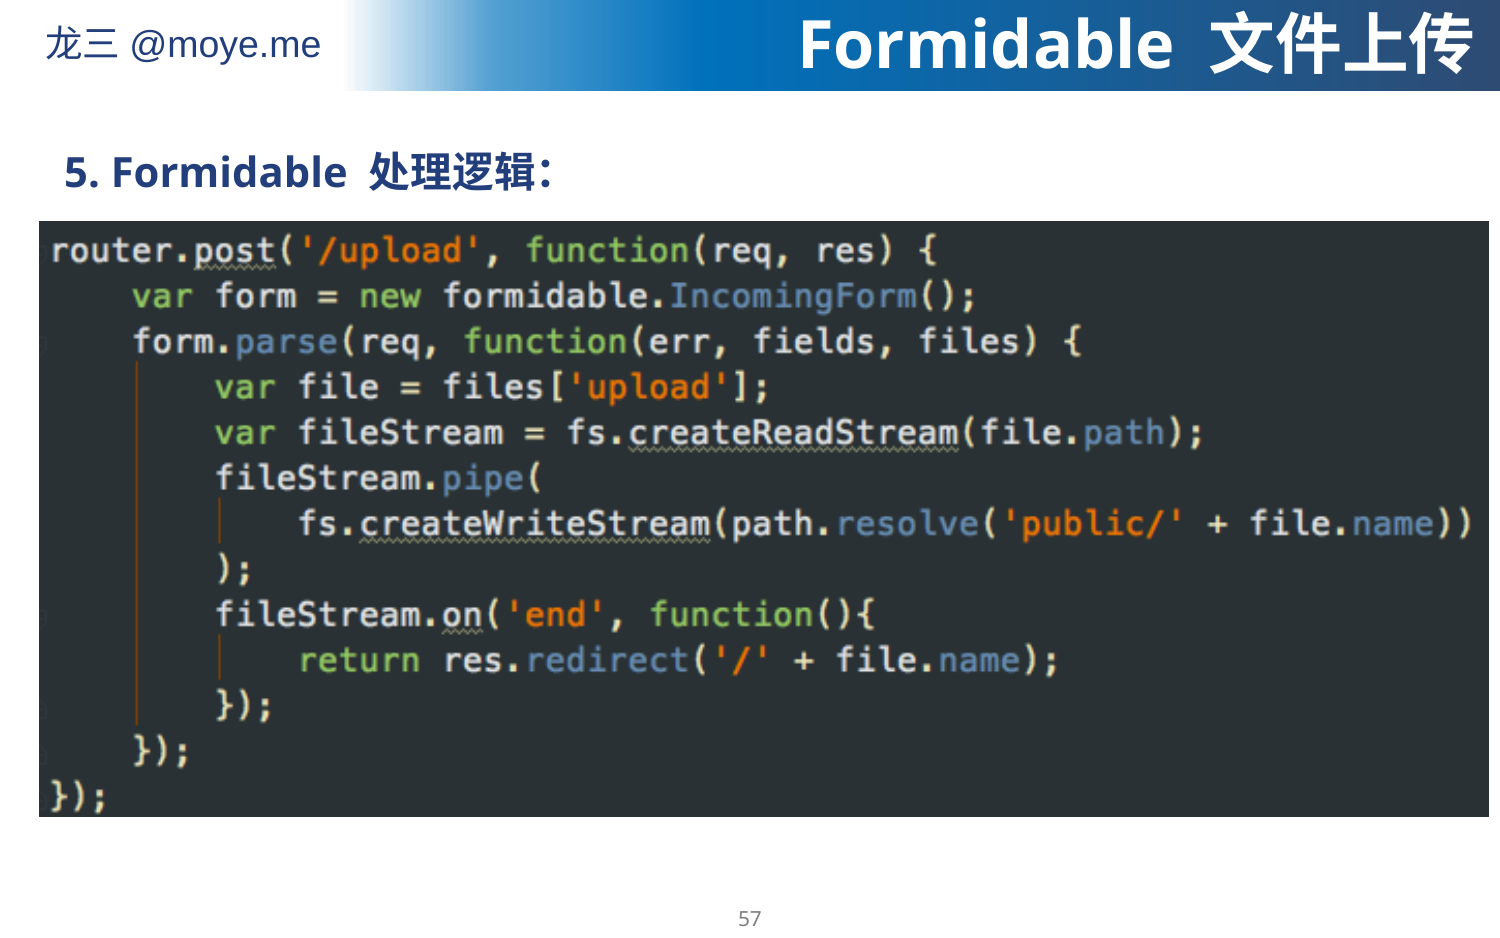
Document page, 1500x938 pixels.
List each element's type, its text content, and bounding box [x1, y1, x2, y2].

picture [39, 221, 1489, 817]
text_box 5. Formidable 处理逻辑： [49, 105, 634, 170]
text_box Formidable 文件上传 [782, 0, 1491, 90]
text_box 57 [720, 898, 780, 934]
